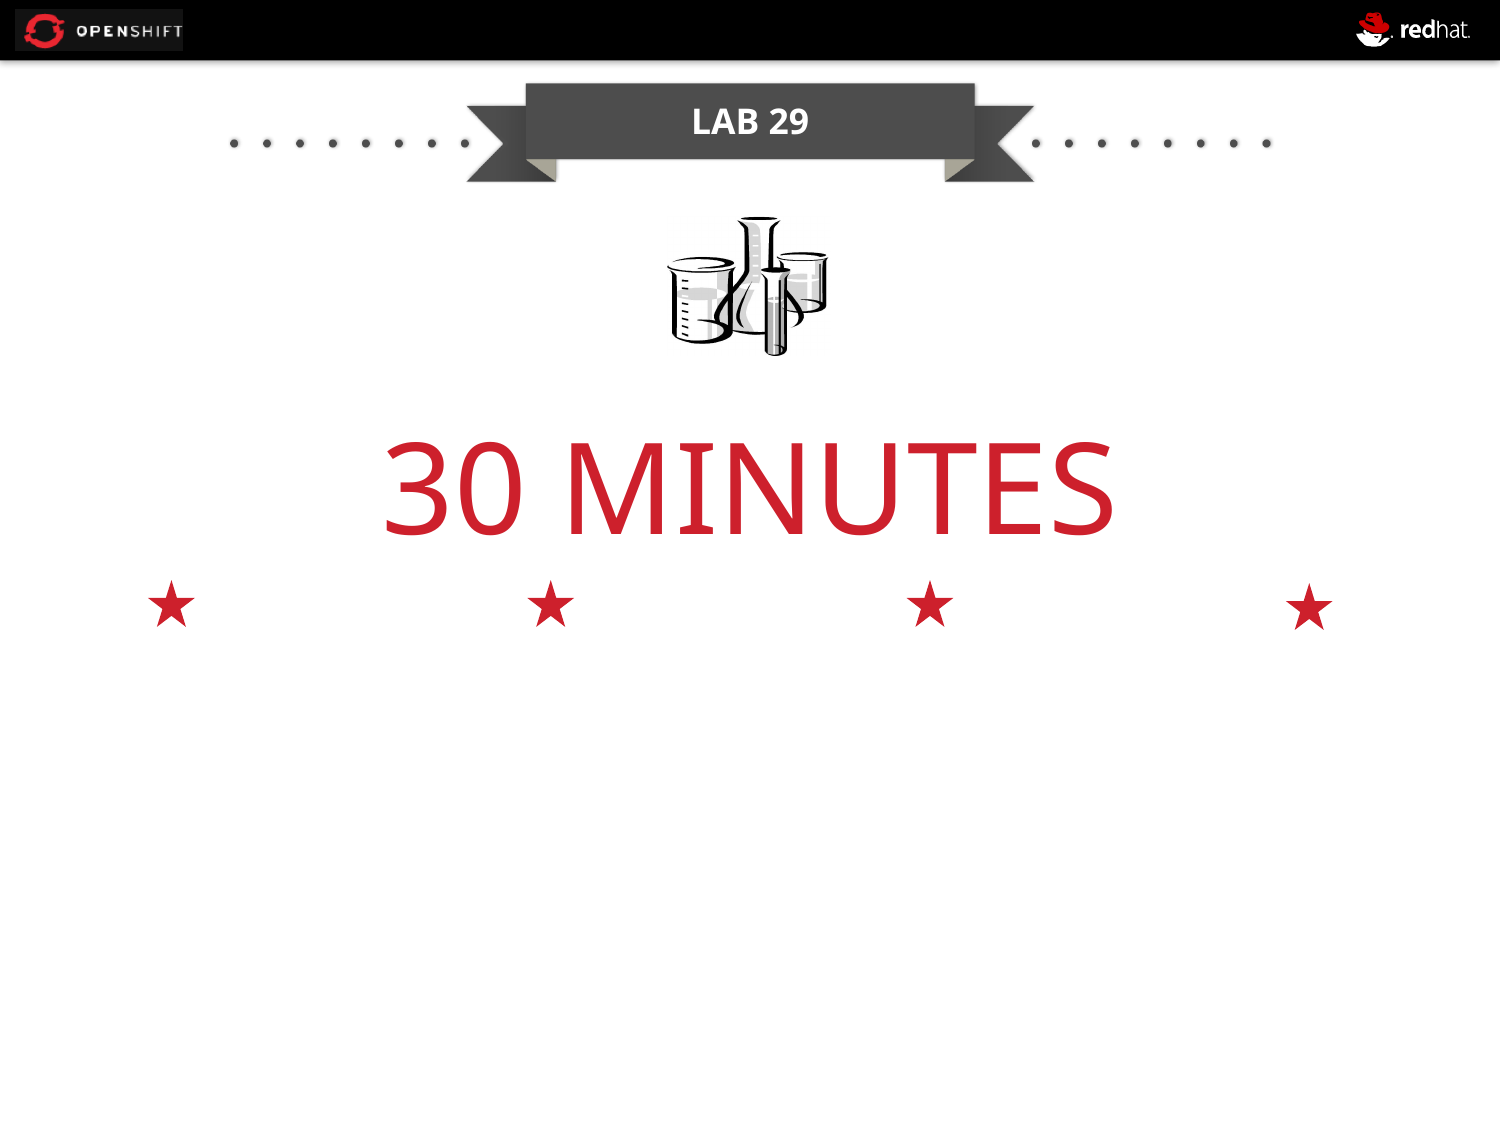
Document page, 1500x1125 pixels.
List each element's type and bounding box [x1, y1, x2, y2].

picture [666, 215, 831, 356]
picture [116, 80, 1383, 189]
text_box [0, 399, 1500, 631]
picture [1355, 8, 1470, 47]
picture [15, 9, 183, 51]
